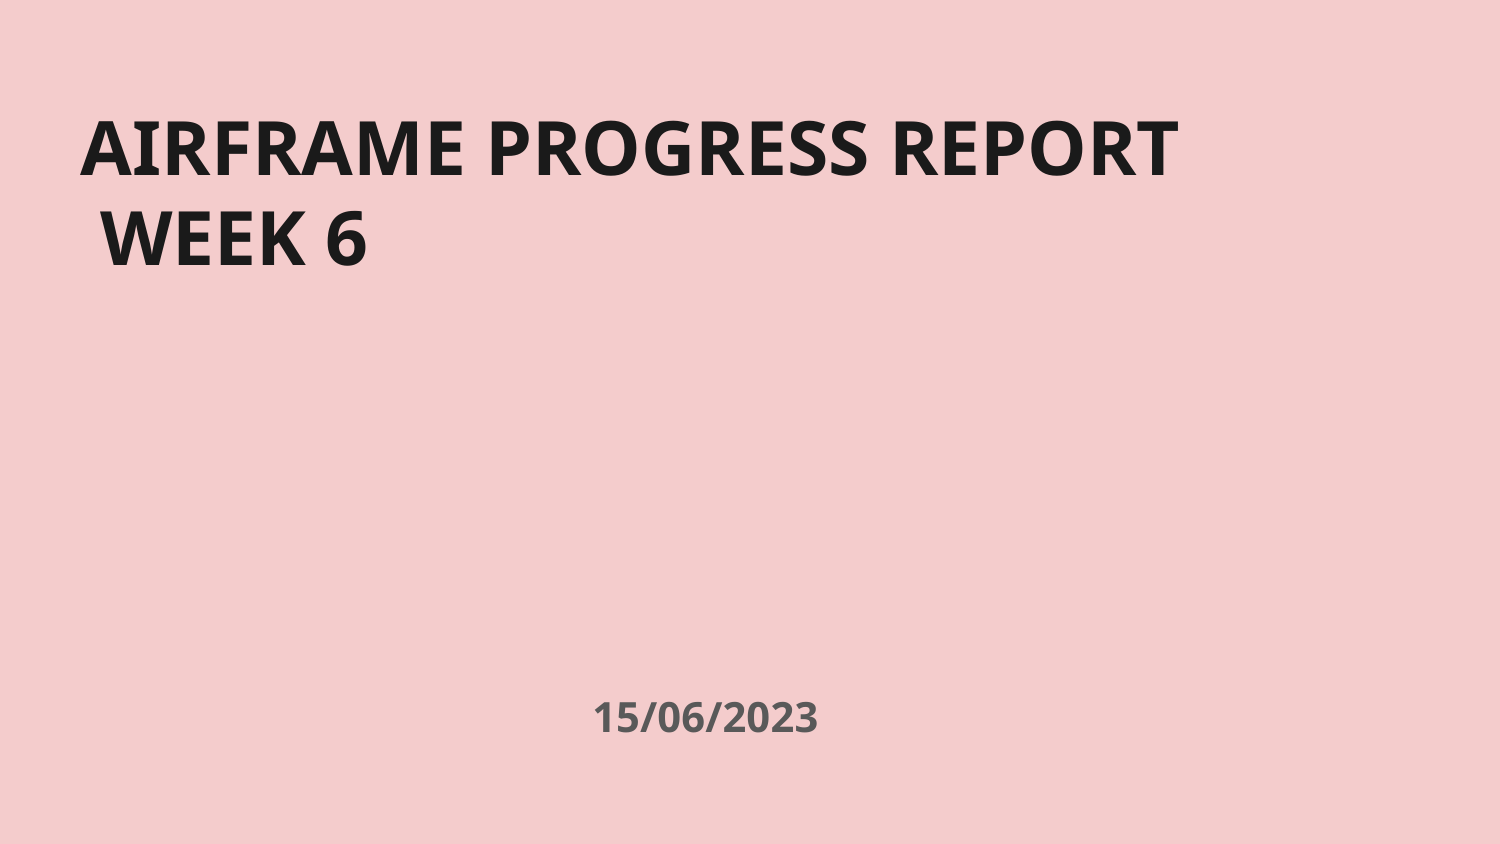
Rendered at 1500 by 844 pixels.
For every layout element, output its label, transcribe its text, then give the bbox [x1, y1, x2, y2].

text_box AIRFRAME PROGRESS REPORT WEEK 6 [65, 85, 1407, 359]
text_box 15/06/2023 [577, 675, 1070, 756]
